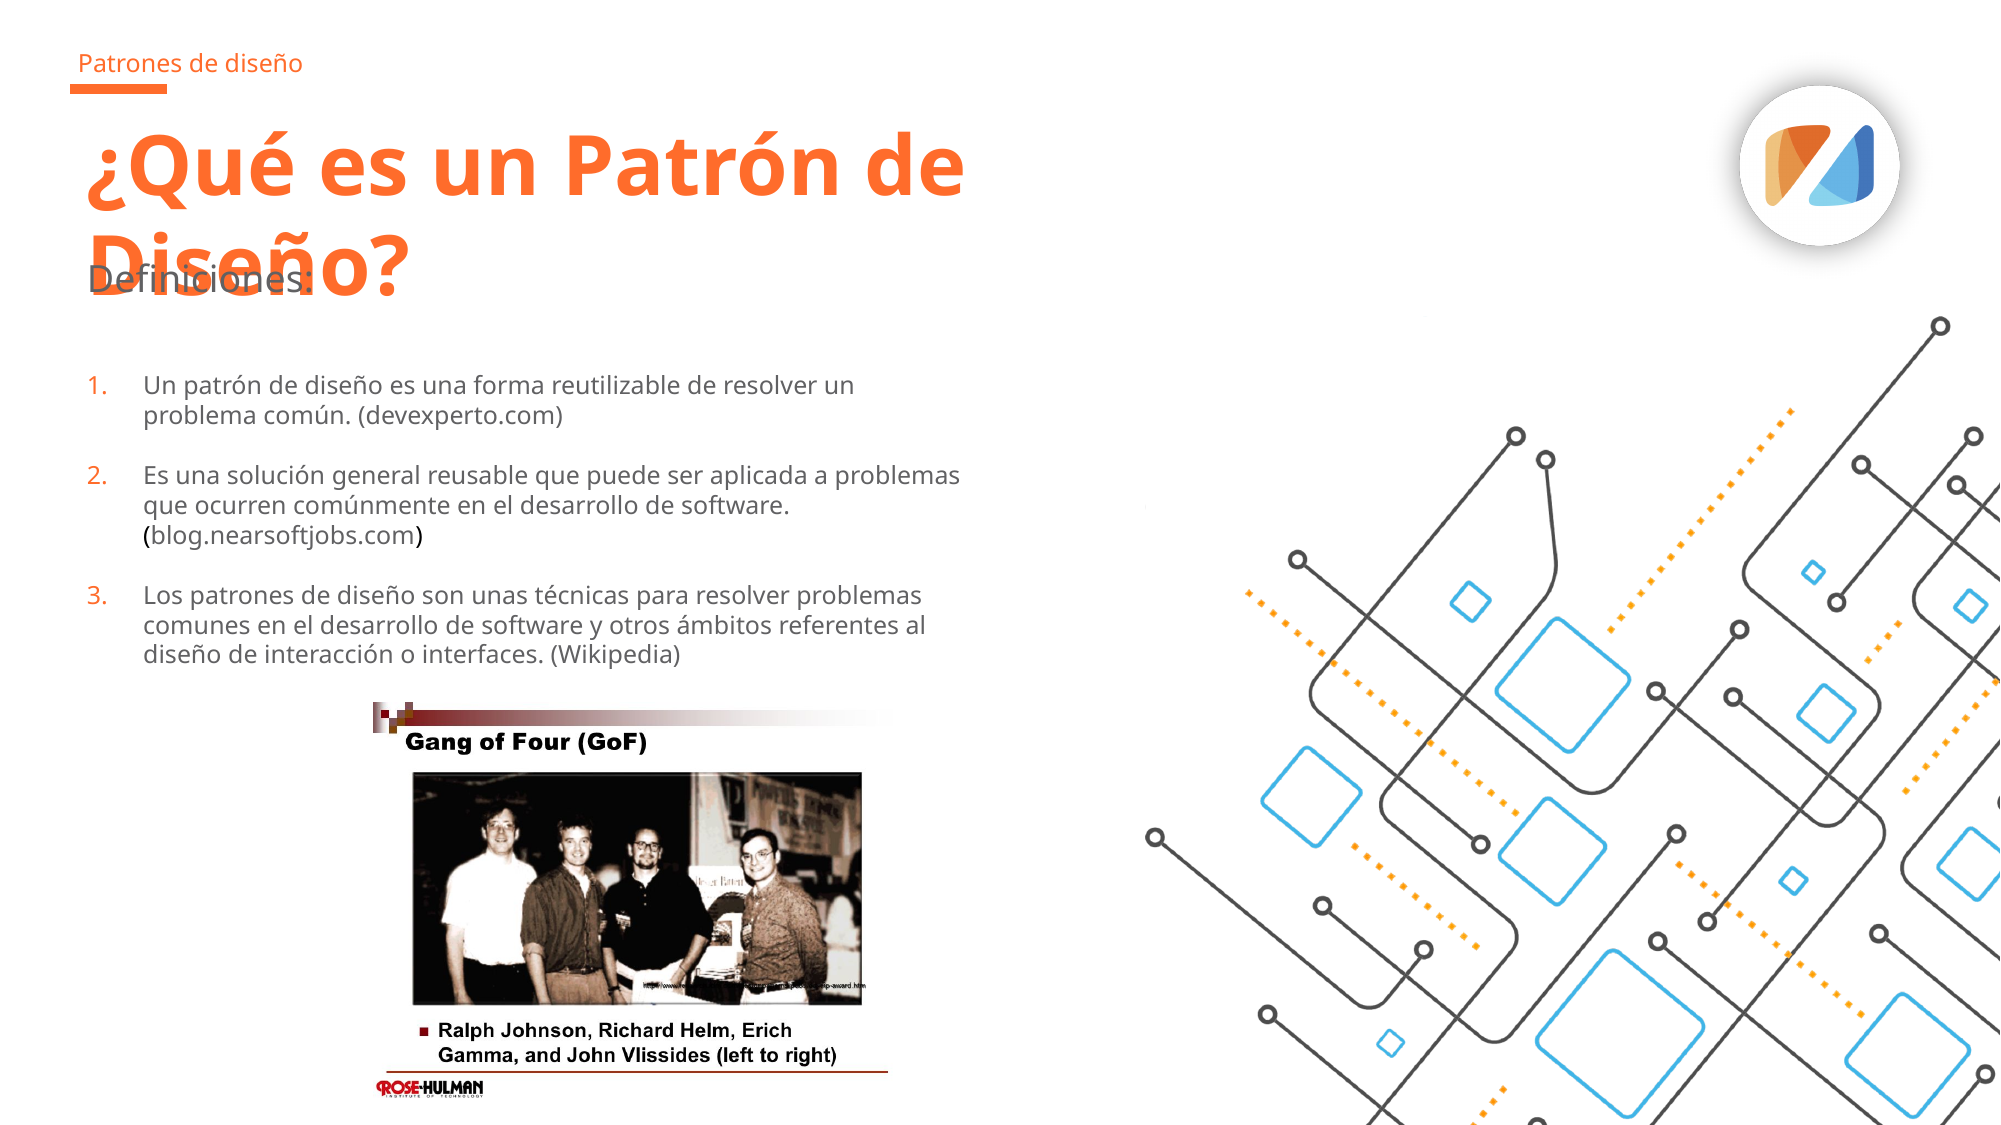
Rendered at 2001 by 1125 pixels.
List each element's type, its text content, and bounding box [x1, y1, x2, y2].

text_box ¿Qué es un Patrón de Diseño? [71, 105, 1262, 320]
picture [1694, 40, 1945, 291]
text_box Definiciones: [71, 247, 1203, 308]
text_box Un patrón de diseño es una forma reutilizable de resolver un problema común. (devexperto.com) Es una solución general reusable que puede ser aplicada a problemas que ocurren comúnmente en el desarrollo de software. (blog.nearsoftjobs.com) Los patrones de diseño son unas técnicas para resolver problemas comunes en el desarrollo de software y otros ámbitos referentes al diseño de interacción o interfaces. (Wikipedia) [71, 362, 981, 677]
text_box Patrones de diseño [63, 40, 1120, 85]
picture [373, 702, 901, 1098]
picture [1144, 316, 2000, 1125]
